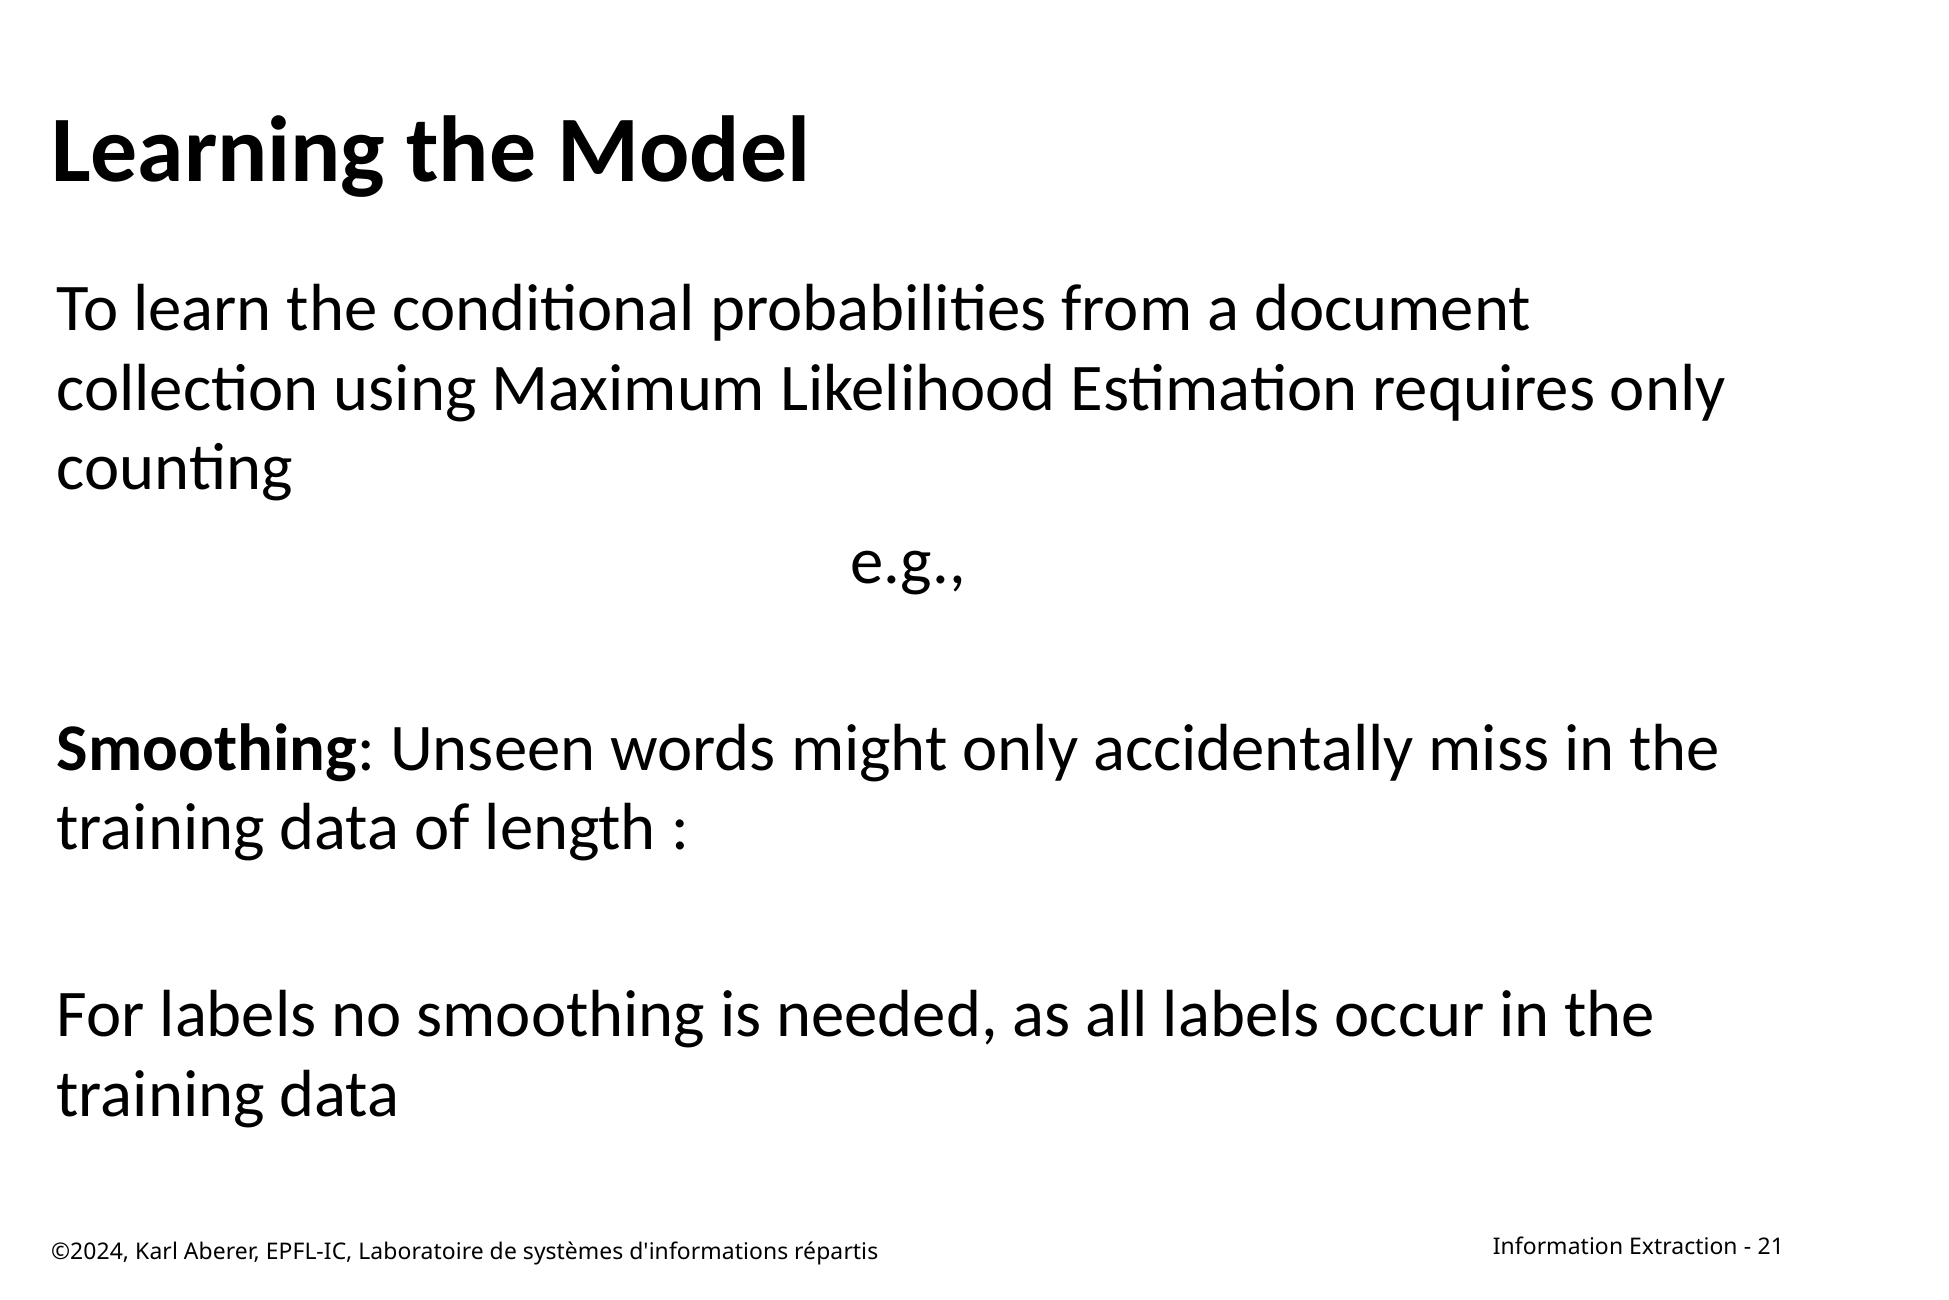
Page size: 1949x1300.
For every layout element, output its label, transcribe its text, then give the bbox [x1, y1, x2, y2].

title Learning the Model [32, 57, 1803, 232]
footer ©2024, Karl Aberer, EPFL-IC, Laboratoire de systèmes d'informations répartis [32, 1227, 1284, 1271]
